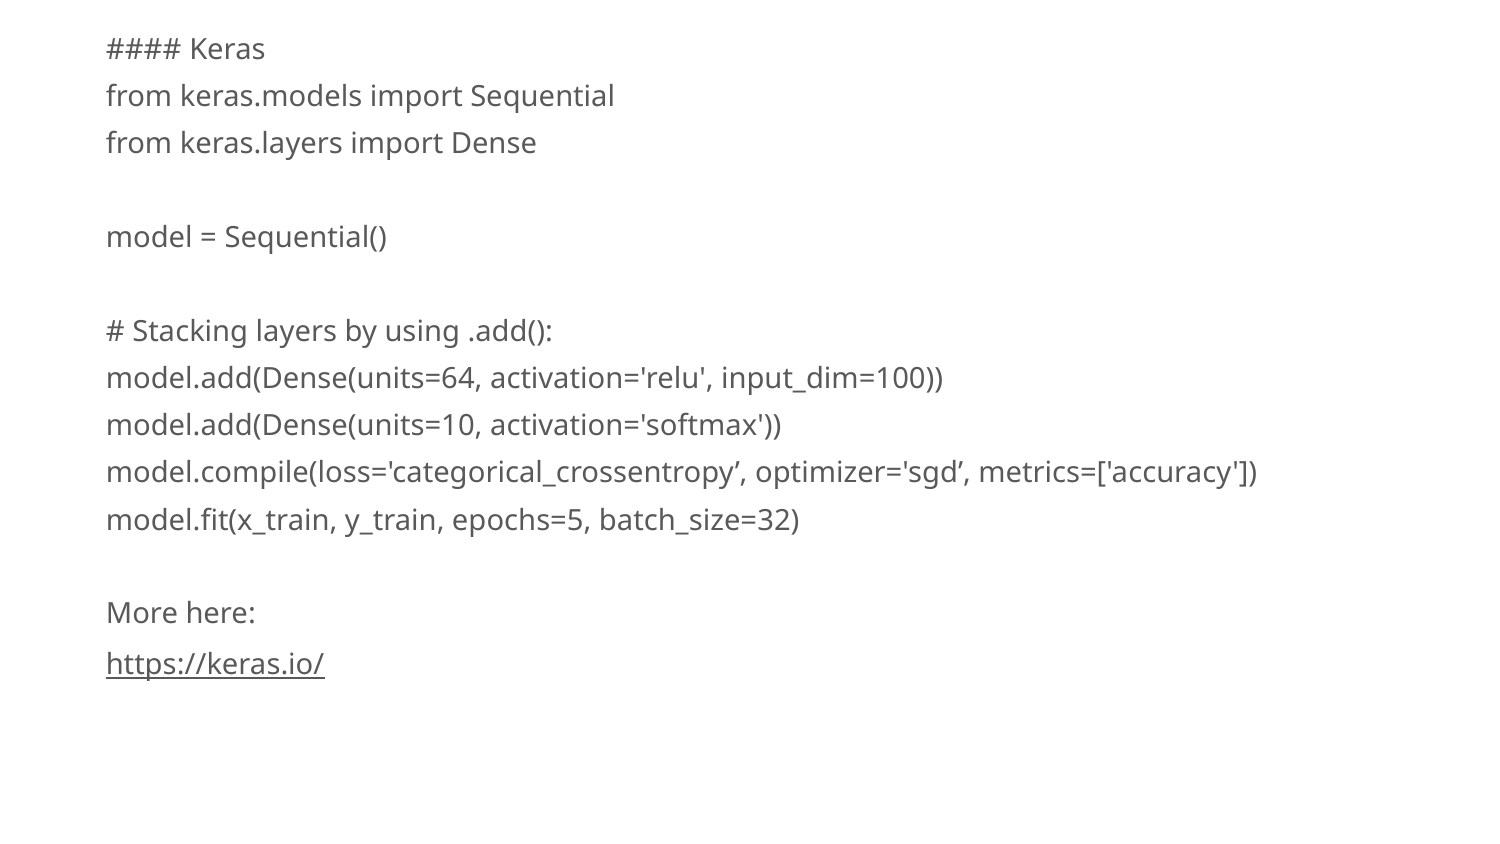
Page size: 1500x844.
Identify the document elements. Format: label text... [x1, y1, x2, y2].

list #### Keras from keras.models import Sequential from keras.layers import Dense model = Sequential() # Stacking layers by using .add(): model.add(Dense(units=64, activation='relu', input_dim=100)) model.add(Dense(units=10, activation='softmax')) model.compile(loss='categorical_crossentropy’, optimizer='sgd’, metrics=['accuracy']) model.fit(x_train, y_train, epochs=5, batch_size=32) More here: https://keras.io/ [70, 19, 1431, 796]
